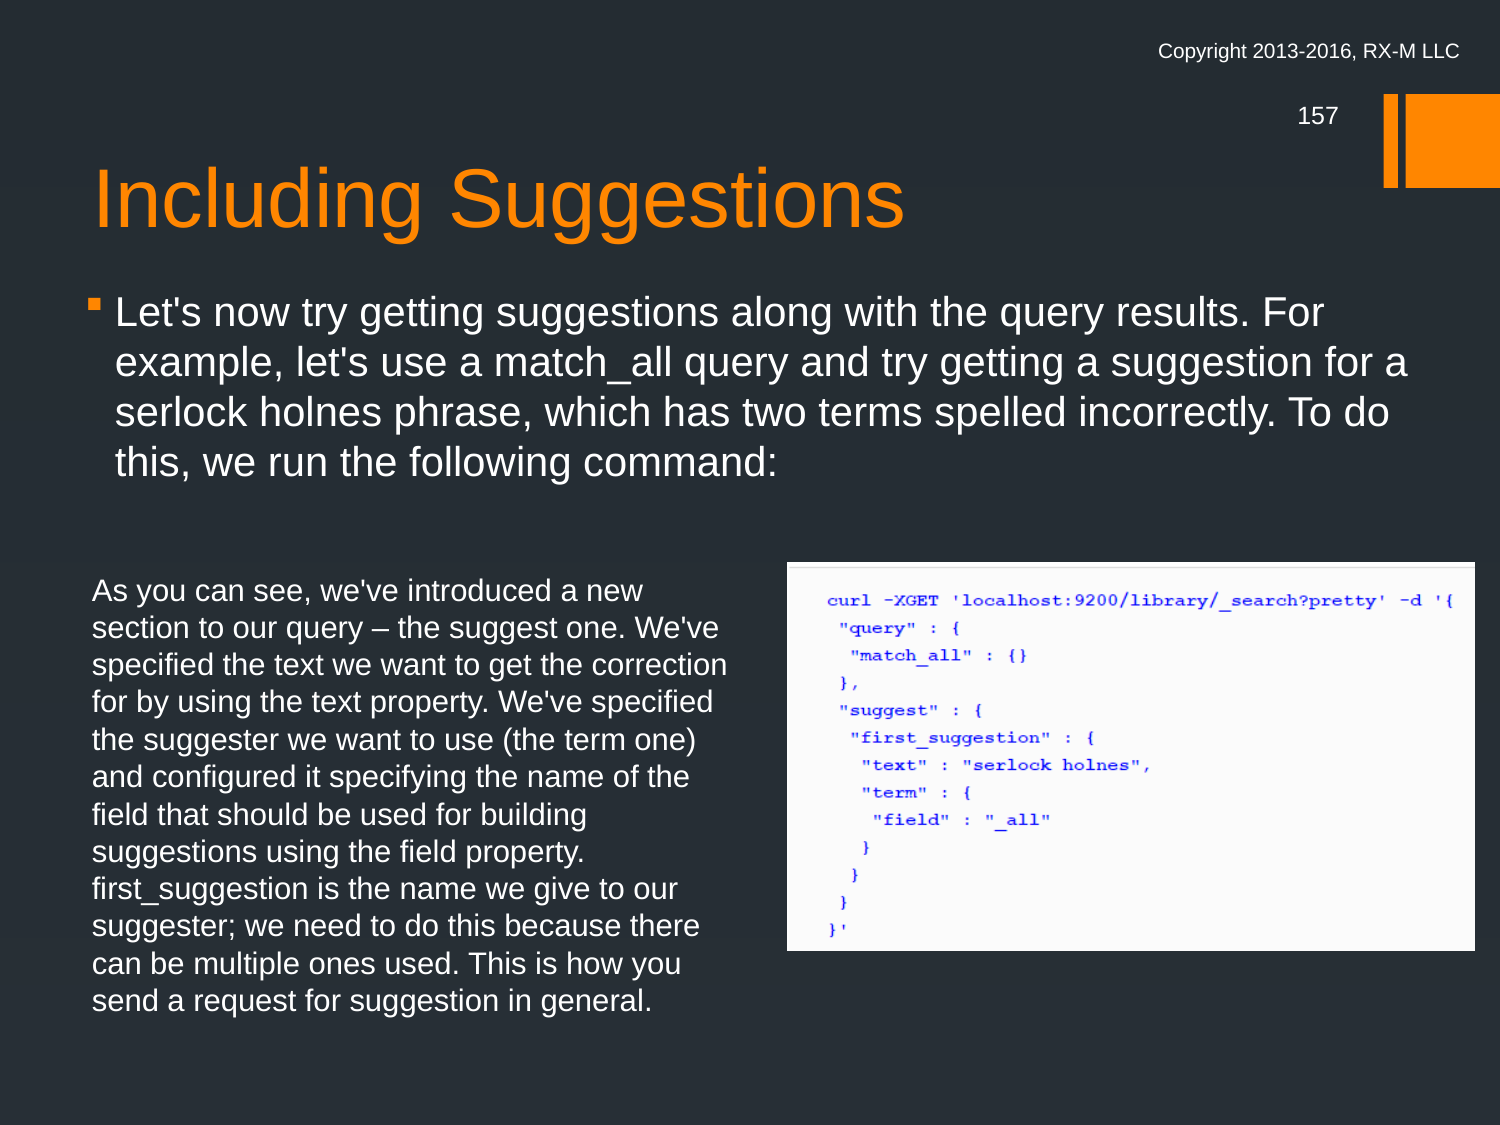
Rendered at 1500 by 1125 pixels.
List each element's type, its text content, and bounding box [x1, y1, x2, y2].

text_box As you can see, we've introduced a new section to our query – the suggest one. We've specified the text we want to get the correction for by using the text property. We've specified the suggester we want to use (the term one) and configured it specifying the name of the field that should be used for building suggestions using the field property. first_suggestion is the name we give to our suggester; we need to do this because there can be multiple ones used. This is how you send a request for suggestion in general. [77, 562, 750, 1026]
footer Copyright 2013-2016, RX-M LLC [1106, 37, 1475, 88]
title Including Suggestions [77, 62, 1278, 252]
picture [786, 561, 1476, 952]
list Let's now try getting suggestions along with the query results. For example, let's use a match_all query and try getting a suggestion for a serlock holnes phrase, which has two terms spelled incorrectly. To do this, we run the following command: [62, 276, 1475, 525]
slide_number 157 [1199, 90, 1355, 140]
